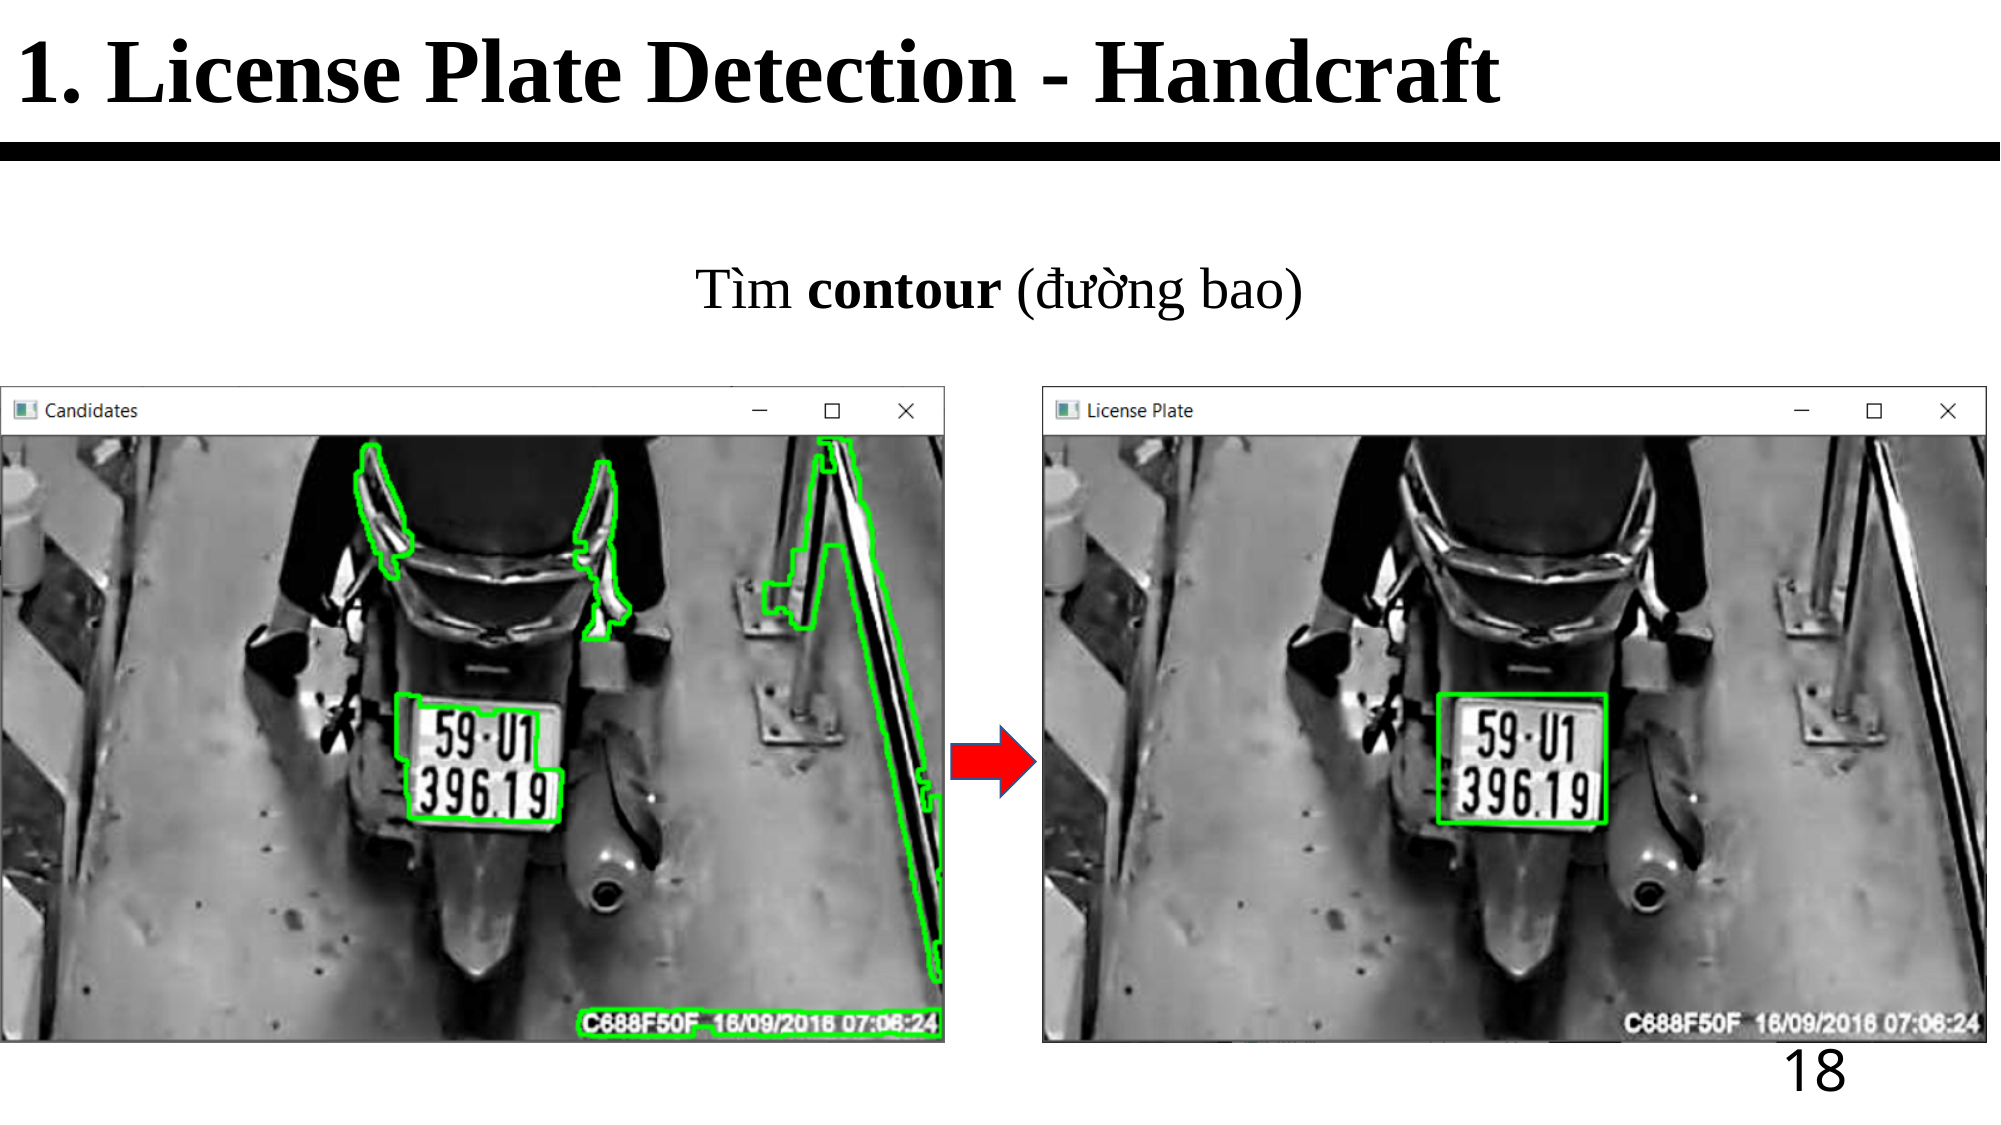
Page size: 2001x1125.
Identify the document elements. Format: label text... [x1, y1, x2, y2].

text_box [950, 724, 1037, 799]
picture [1042, 386, 1987, 1043]
text_box Tìm contour (đường bao) [596, 242, 1404, 328]
slide_number 18 [1412, 1043, 1863, 1103]
title 1. License Plate Detection - Handcraft [0, 0, 1665, 142]
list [0, 386, 945, 1043]
